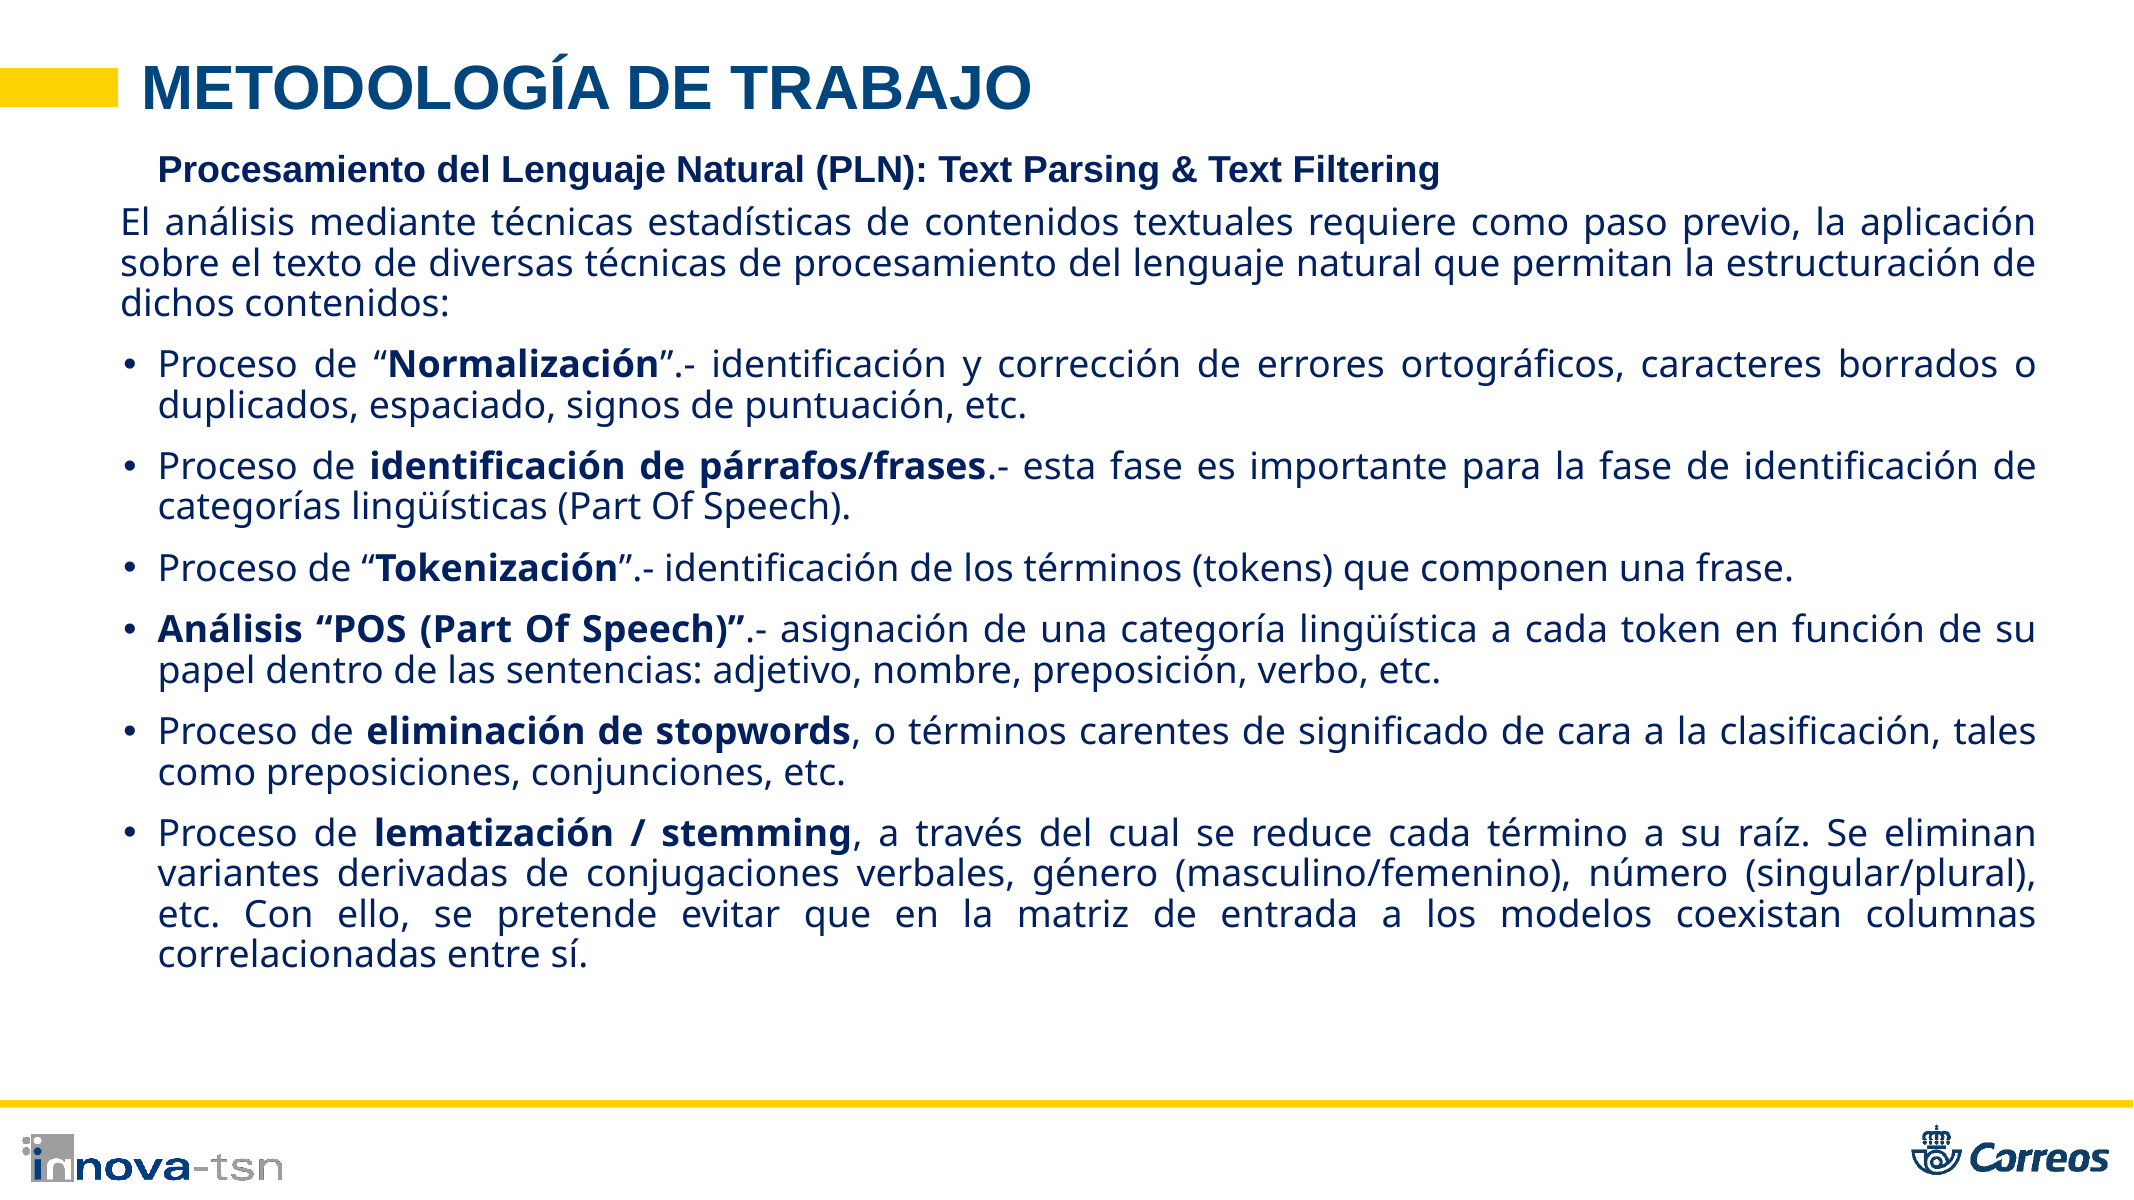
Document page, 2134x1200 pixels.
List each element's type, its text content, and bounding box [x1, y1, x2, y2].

title Procesamiento del Lenguaje Natural (PLN): Text Parsing & Text Filtering [141, 147, 2092, 193]
picture [16, 1127, 287, 1188]
picture [1886, 1099, 2134, 1200]
subtitle METODOLOGÍA DE TRABAJO [141, 55, 2092, 131]
text_box El análisis mediante técnicas estadísticas de contenidos textuales requiere como paso previo, la aplicación sobre el texto de diversas técnicas de procesamiento del lenguaje natural que permitan la estructuración de dichos contenidos: Proceso de “Normalización”.- identificación y corrección de errores ortográficos, caracteres borrados o duplicados, espaciado, signos de puntuación, etc. Proceso de identificación de párrafos/frases.- esta fase es importante para la fase de identificación de categorías lingüísticas (Part Of Speech). Proceso de “Tokenización”.- identificación de los términos (tokens) que componen una frase. Análisis “POS (Part Of Speech)”.- asignación de una categoría lingüística a cada token en función de su papel dentro de las sentencias: adjetivo, nombre, preposición, verbo, etc. Proceso de eliminación de stopwords, o términos carentes de significado de cara a la clasificación, tales como preposiciones, conjunciones, etc. Proceso de lematización / stemming, a través del cual se reduce cada término a su raíz. Se eliminan variantes derivadas de conjugaciones verbales, género (masculino/femenino), número (singular/plural), etc. Con ello, se pretende evitar que en la matriz de entrada a los modelos coexistan columnas correlacionadas entre sí. [104, 187, 2055, 1093]
